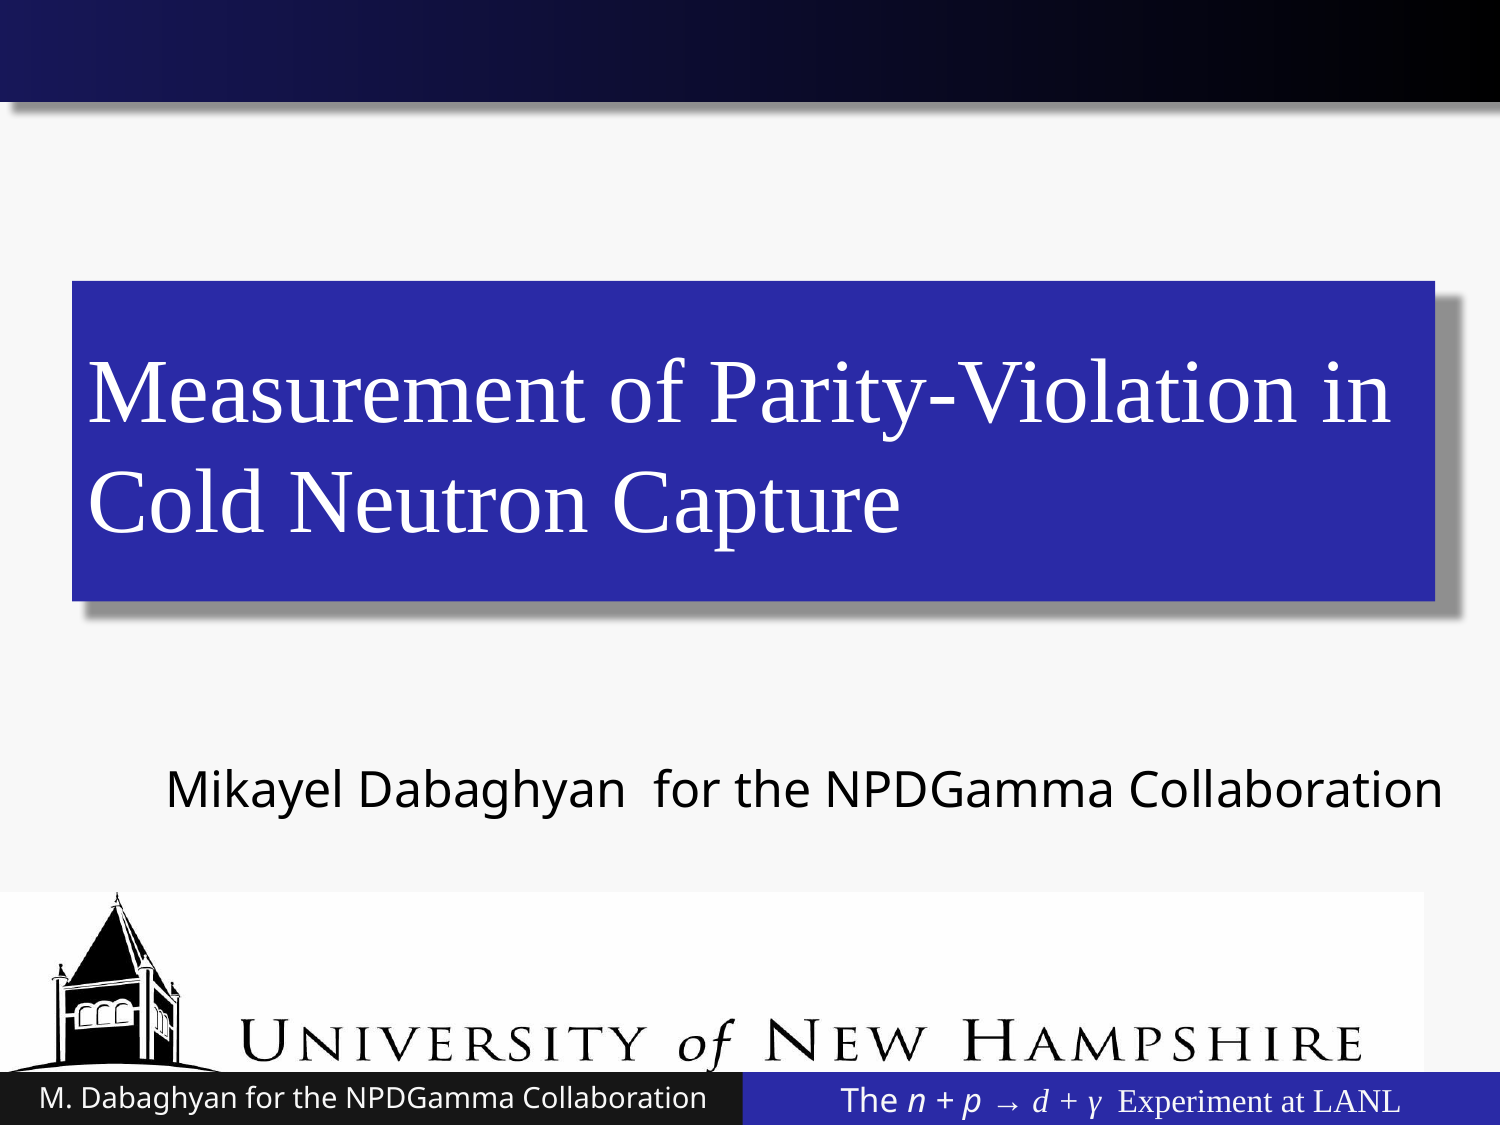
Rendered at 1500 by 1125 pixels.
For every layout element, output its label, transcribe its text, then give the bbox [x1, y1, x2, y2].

text_box [0, 0, 1500, 102]
picture [0, 892, 1424, 1065]
text_box Mikayel Dabaghyan for the NPDGamma Collaboration [150, 749, 1461, 825]
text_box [0, 1071, 1500, 1125]
title Measurement of Parity-Violation in Cold Neutron Capture [71, 280, 1436, 602]
